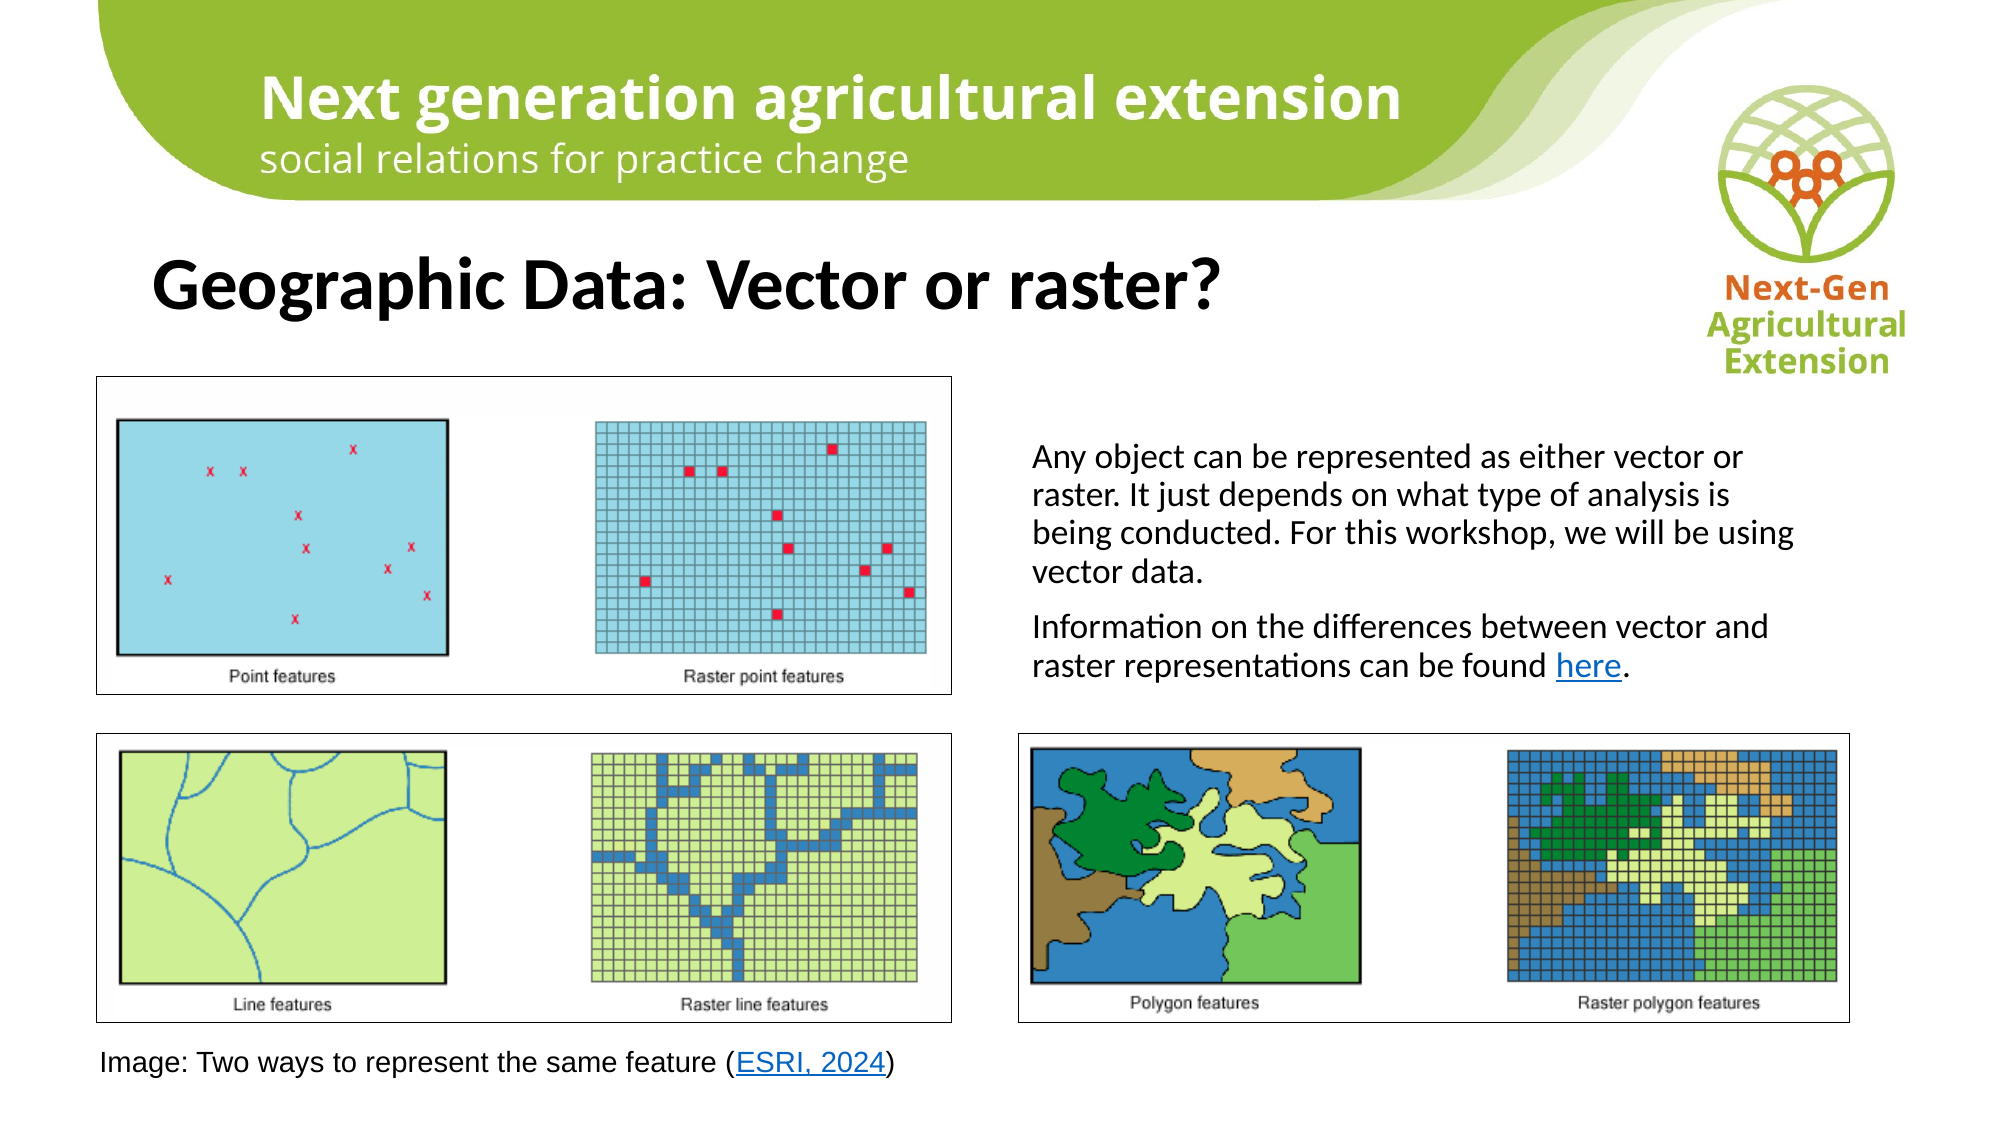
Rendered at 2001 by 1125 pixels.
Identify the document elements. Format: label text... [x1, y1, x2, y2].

picture [96, 733, 952, 1023]
picture [1018, 733, 1851, 1023]
text_box Any object can be represented as either vector or raster. It just depends on what type of analysis is being conducted. For this workshop, we will be using vector data. Information on the differences between vector and raster representations can be found here. [999, 442, 1813, 695]
text_box Image: Two ways to represent the same feature (ESRI, 2024) [84, 1035, 1019, 1086]
picture [0, 0, 2000, 695]
